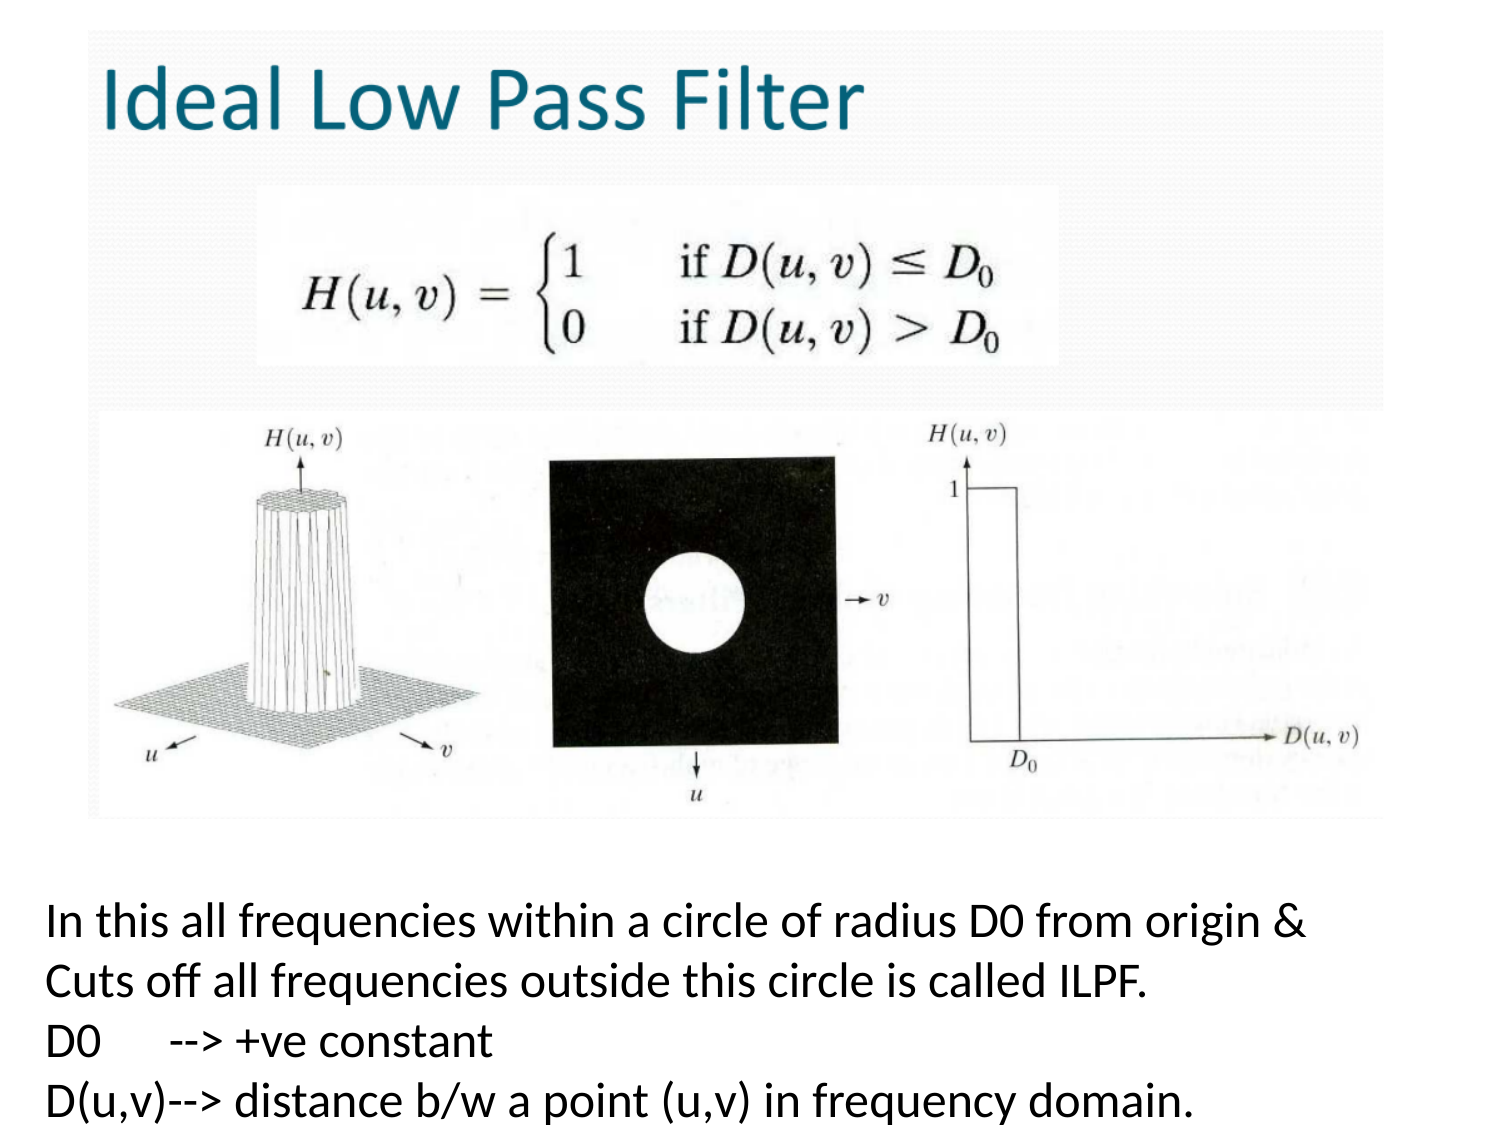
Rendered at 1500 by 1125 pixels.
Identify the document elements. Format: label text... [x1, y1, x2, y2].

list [88, 30, 1397, 819]
text_box In this all frequencies within a circle of radius D0 from origin & Cuts off all frequencies outside this circle is called ILPF. D0 --> +ve constant D(u,v)--> distance b/w a point (u,v) in frequency domain. [30, 880, 1389, 1125]
